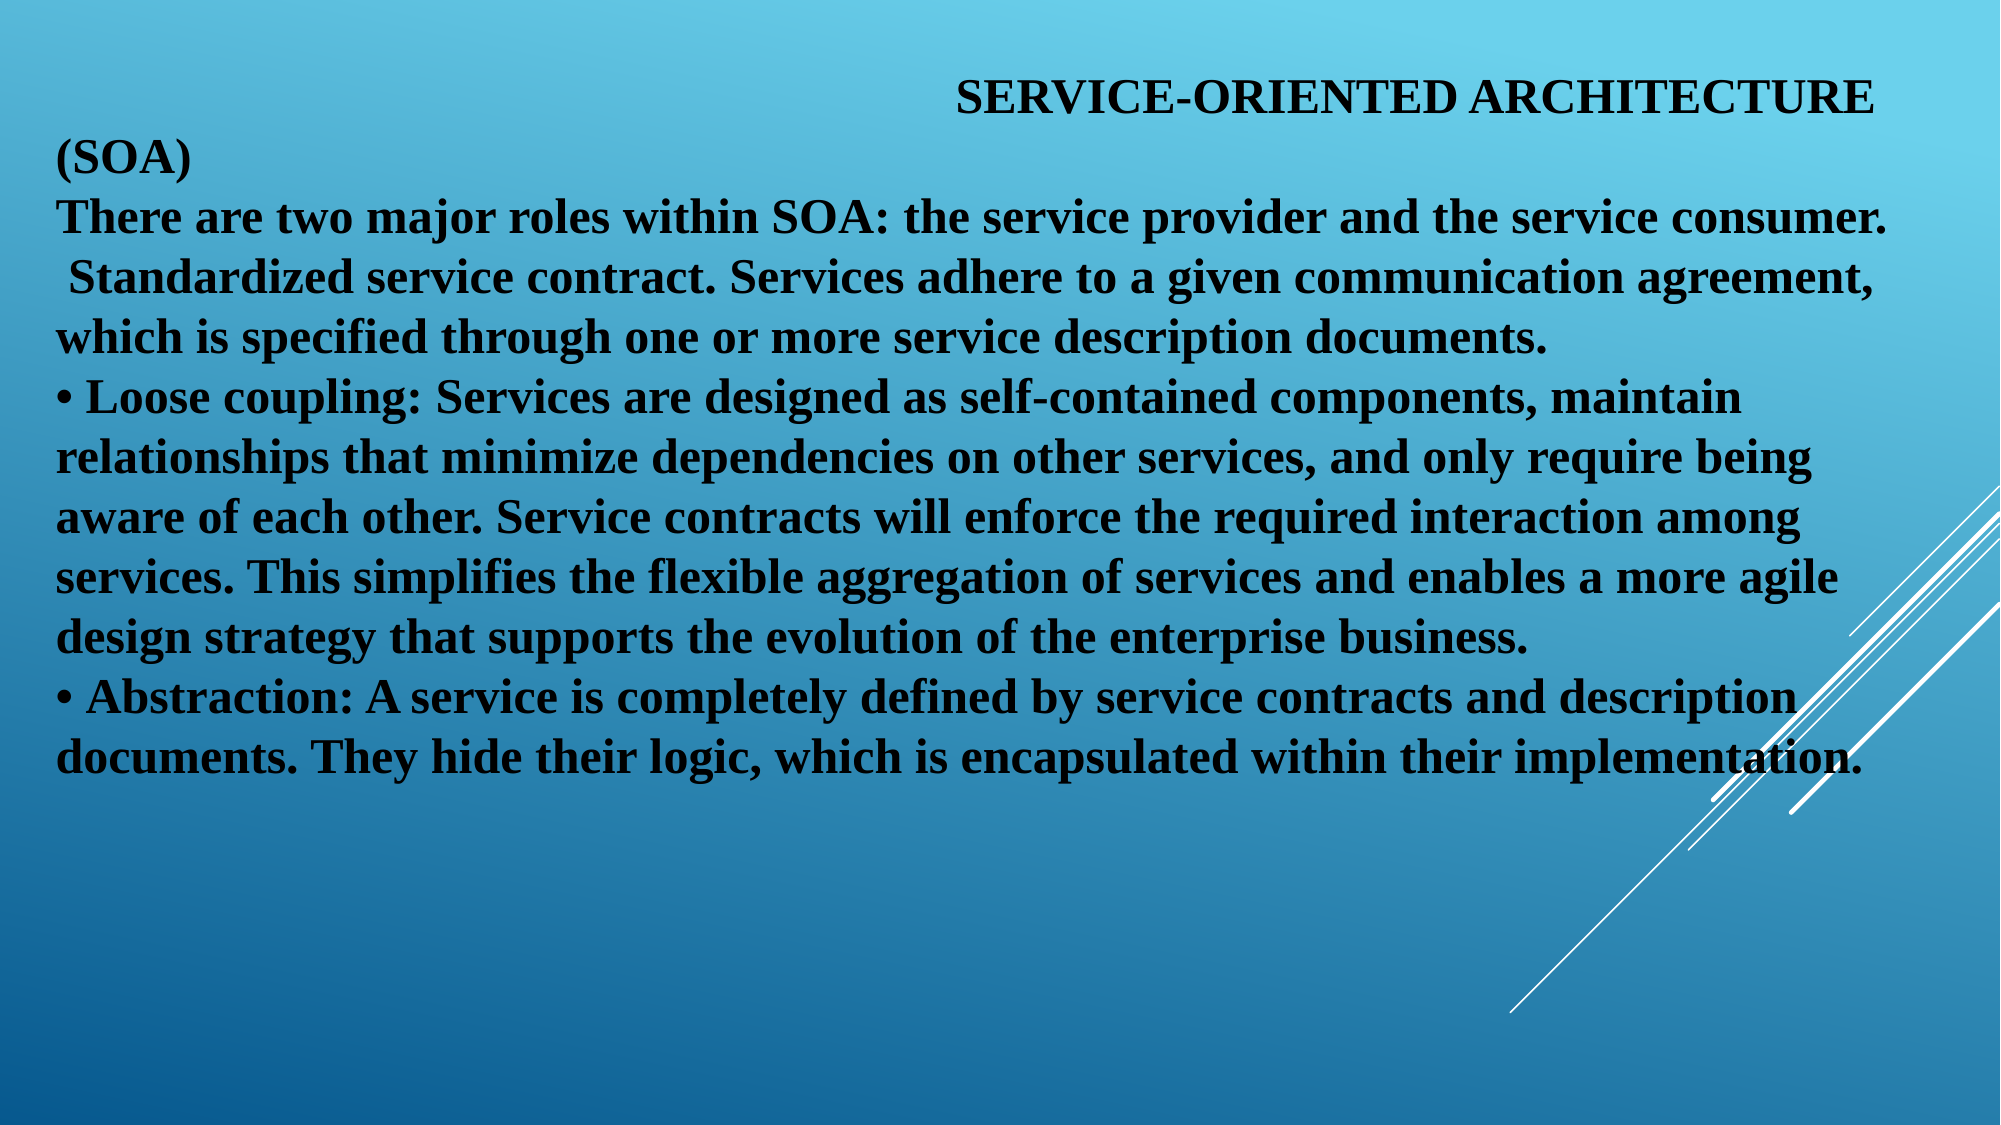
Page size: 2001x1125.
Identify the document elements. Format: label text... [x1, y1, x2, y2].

text_box SERVICE-ORIENTED ARCHITECTURE (SOA) There are two major roles within SOA: the service provider and the service consumer. Standardized service contract. Services adhere to a given communication agreement, which is specified through one or more service description documents. • Loose coupling: Services are designed as self-contained components, maintain relationships that minimize dependencies on other services, and only require being aware of each other. Service contracts will enforce the required interaction among services. This simplifies the flexible aggregation of services and enables a more agile design strategy that supports the evolution of the enterprise business. • Abstraction: A service is completely defined by service contracts and description documents. They hide their logic, which is encapsulated within their implementation. [40, 56, 1903, 851]
